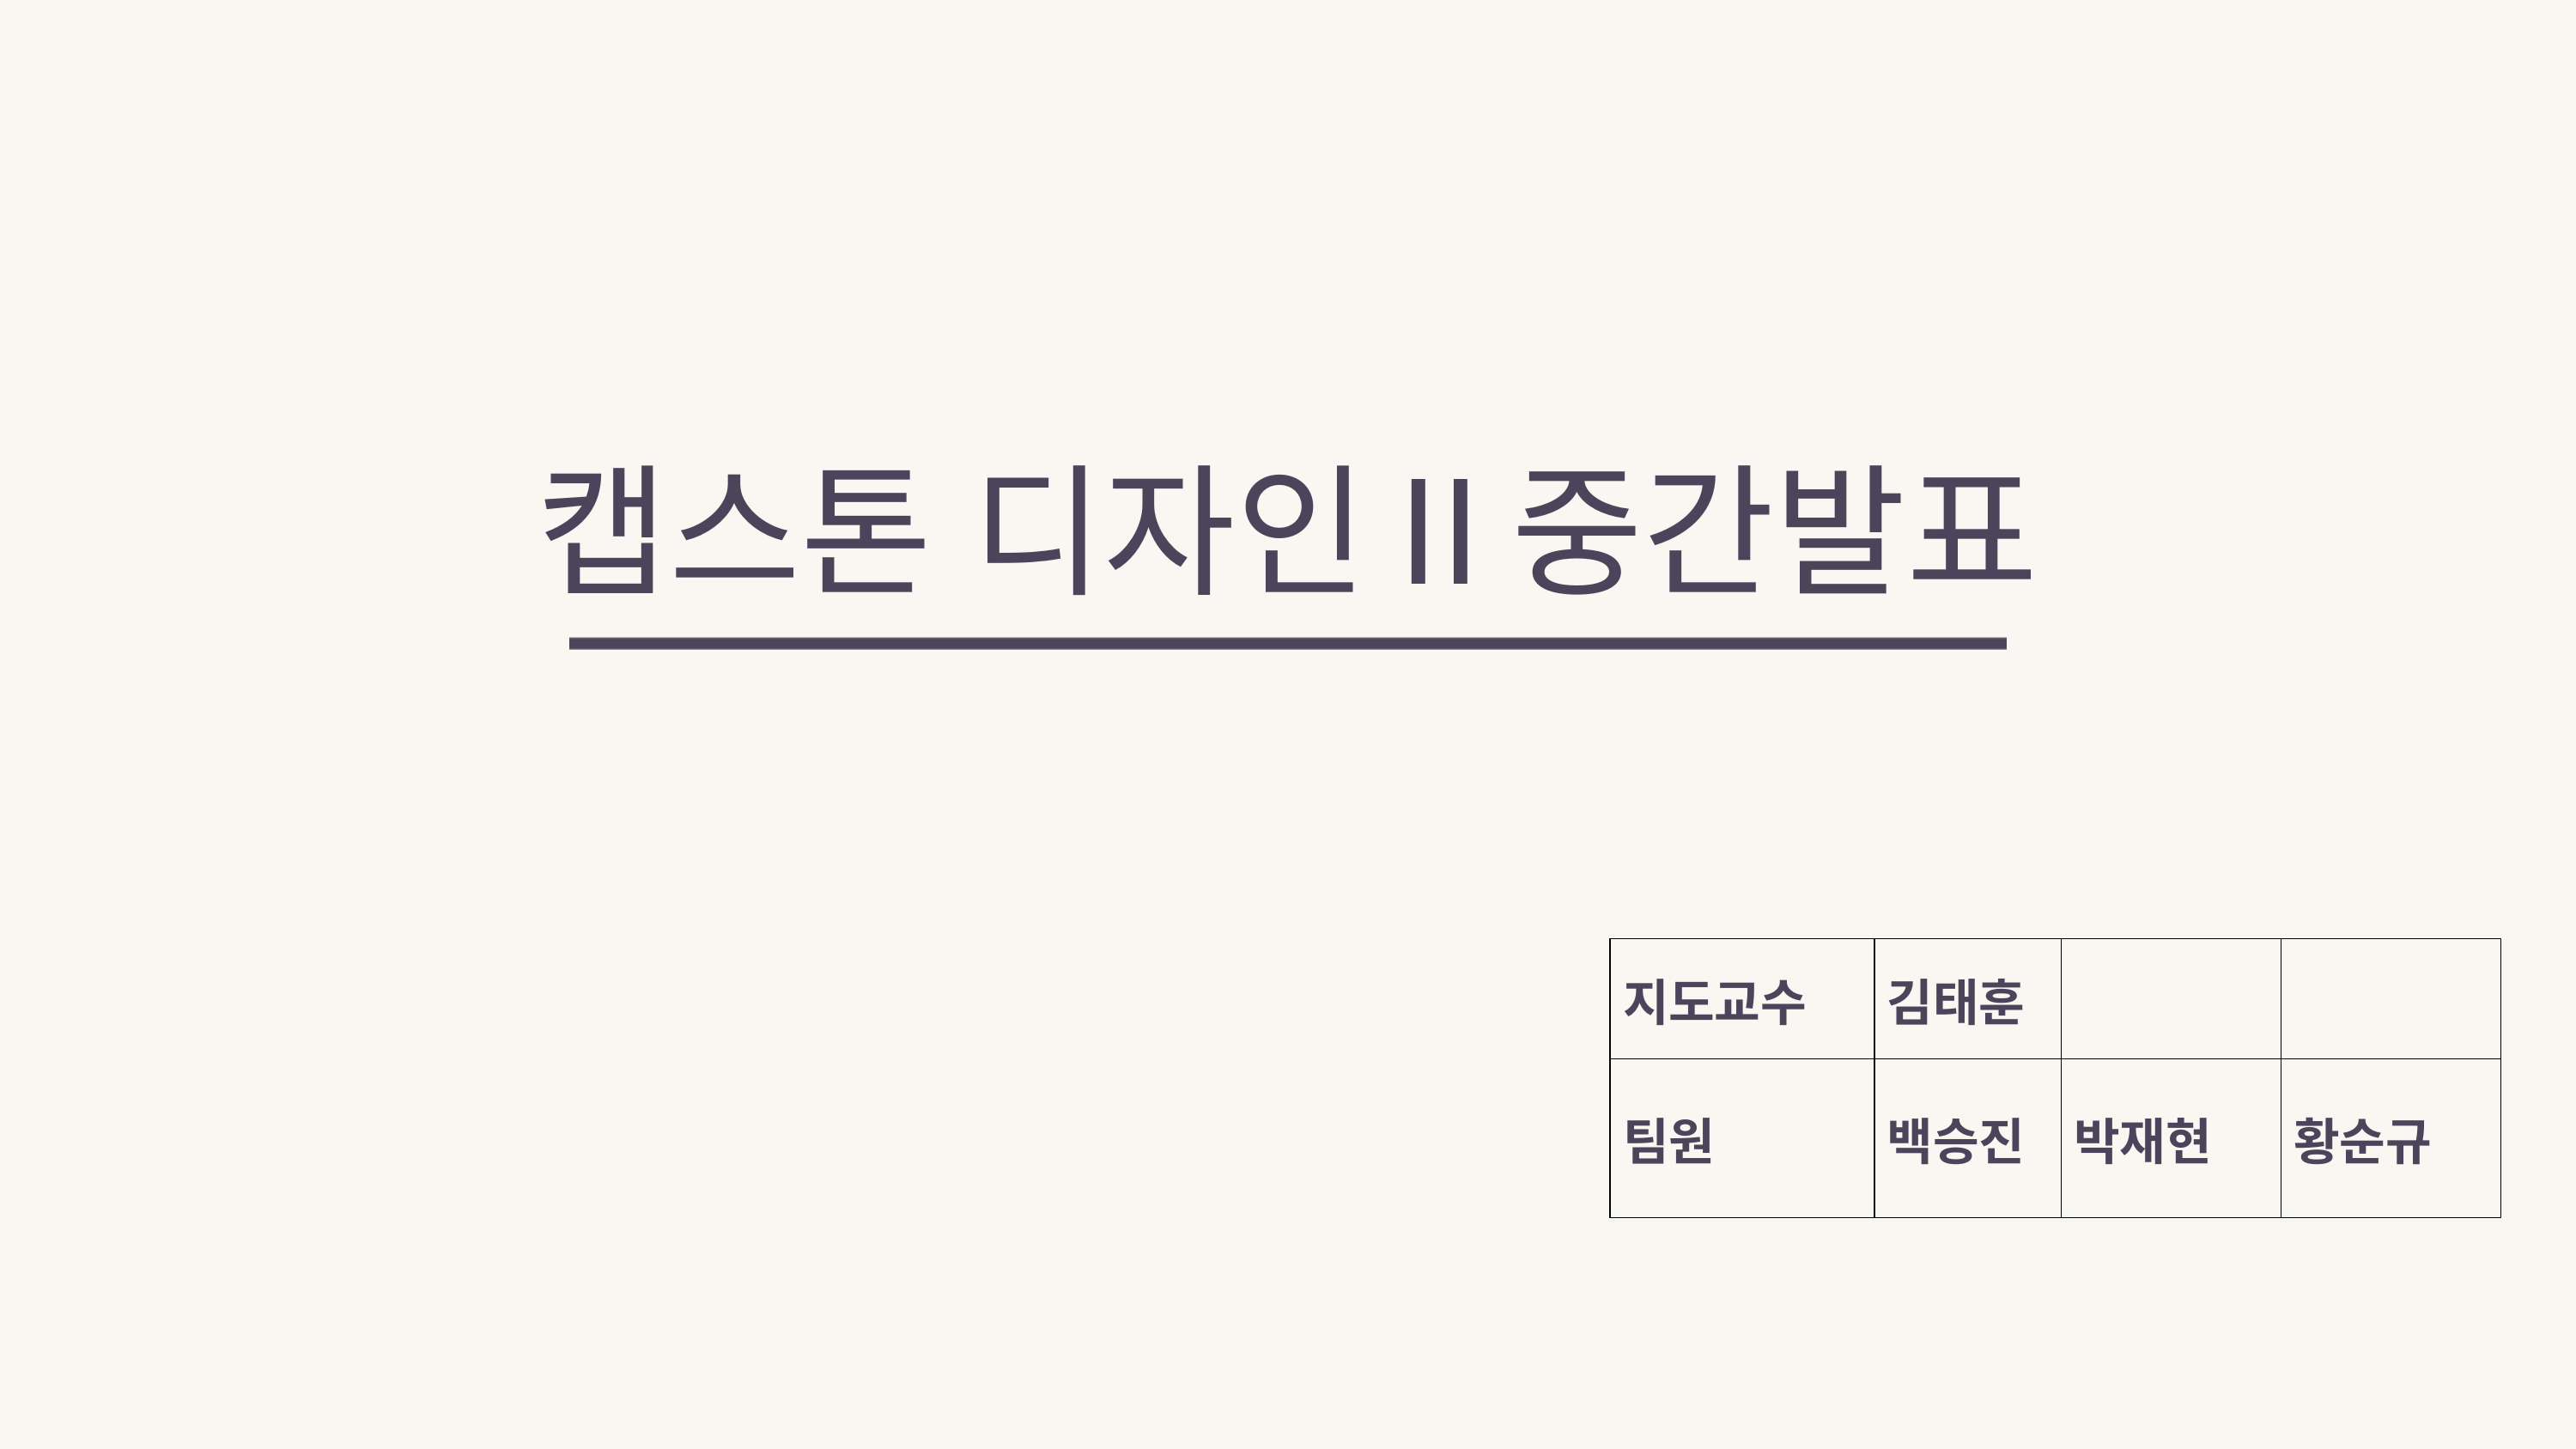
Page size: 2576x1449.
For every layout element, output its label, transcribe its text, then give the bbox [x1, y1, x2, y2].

table_header [2281, 939, 2500, 1058]
table_cell 팀원 [1611, 1059, 1874, 1217]
table_header [2062, 939, 2281, 1058]
table_cell 박재현 [2062, 1059, 2281, 1217]
table_cell 황순규 [2281, 1059, 2500, 1217]
table_cell 백승진 [1875, 1059, 2061, 1217]
table_header 지도교수 [1611, 939, 1874, 1058]
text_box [394, 433, 2182, 668]
table_header 김태훈 [1875, 939, 2061, 1058]
